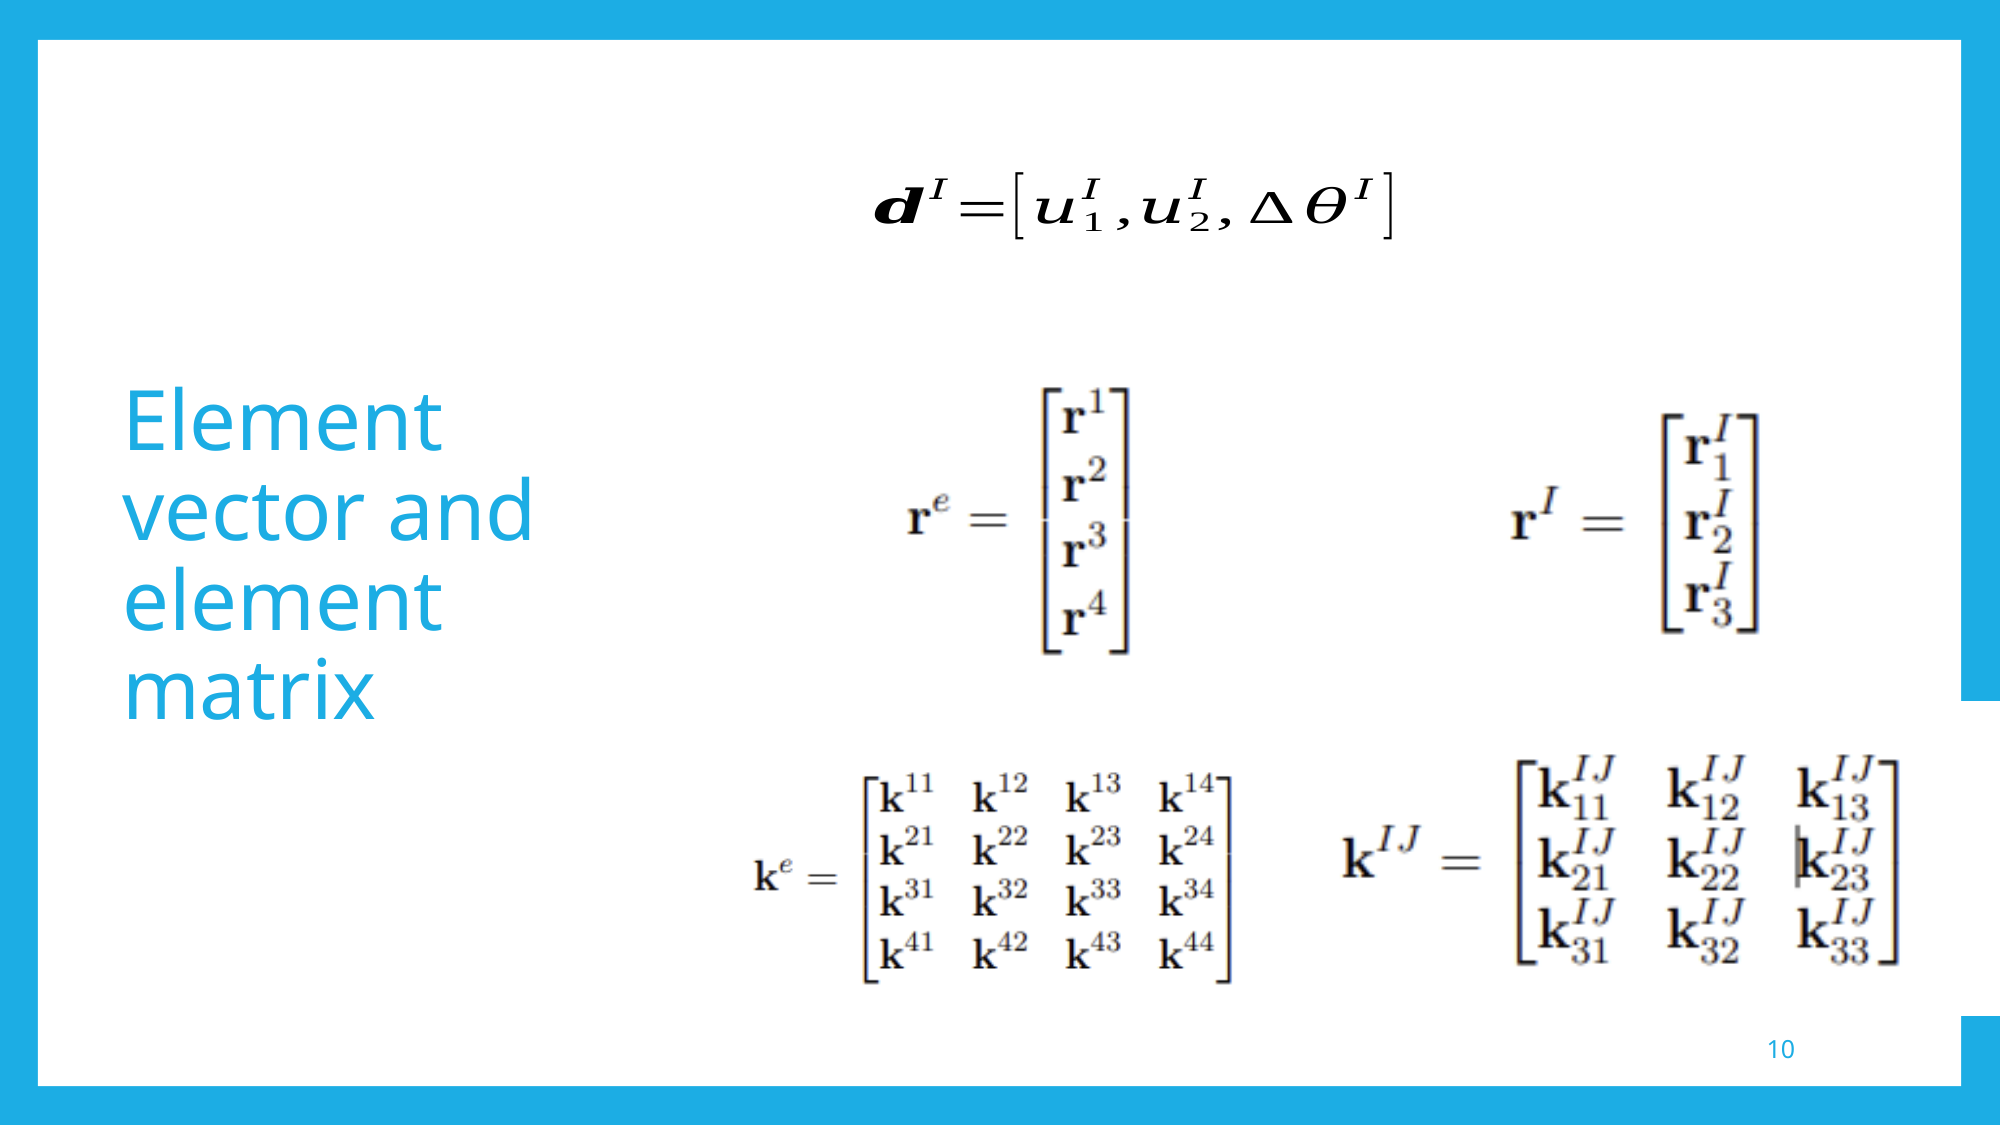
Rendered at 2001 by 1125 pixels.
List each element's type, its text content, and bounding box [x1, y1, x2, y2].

title Element vector and element matrix [107, 370, 583, 836]
picture [1472, 370, 1860, 686]
picture [706, 701, 2000, 1016]
picture [868, 327, 1231, 686]
slide_number 10 [1530, 1024, 1811, 1081]
